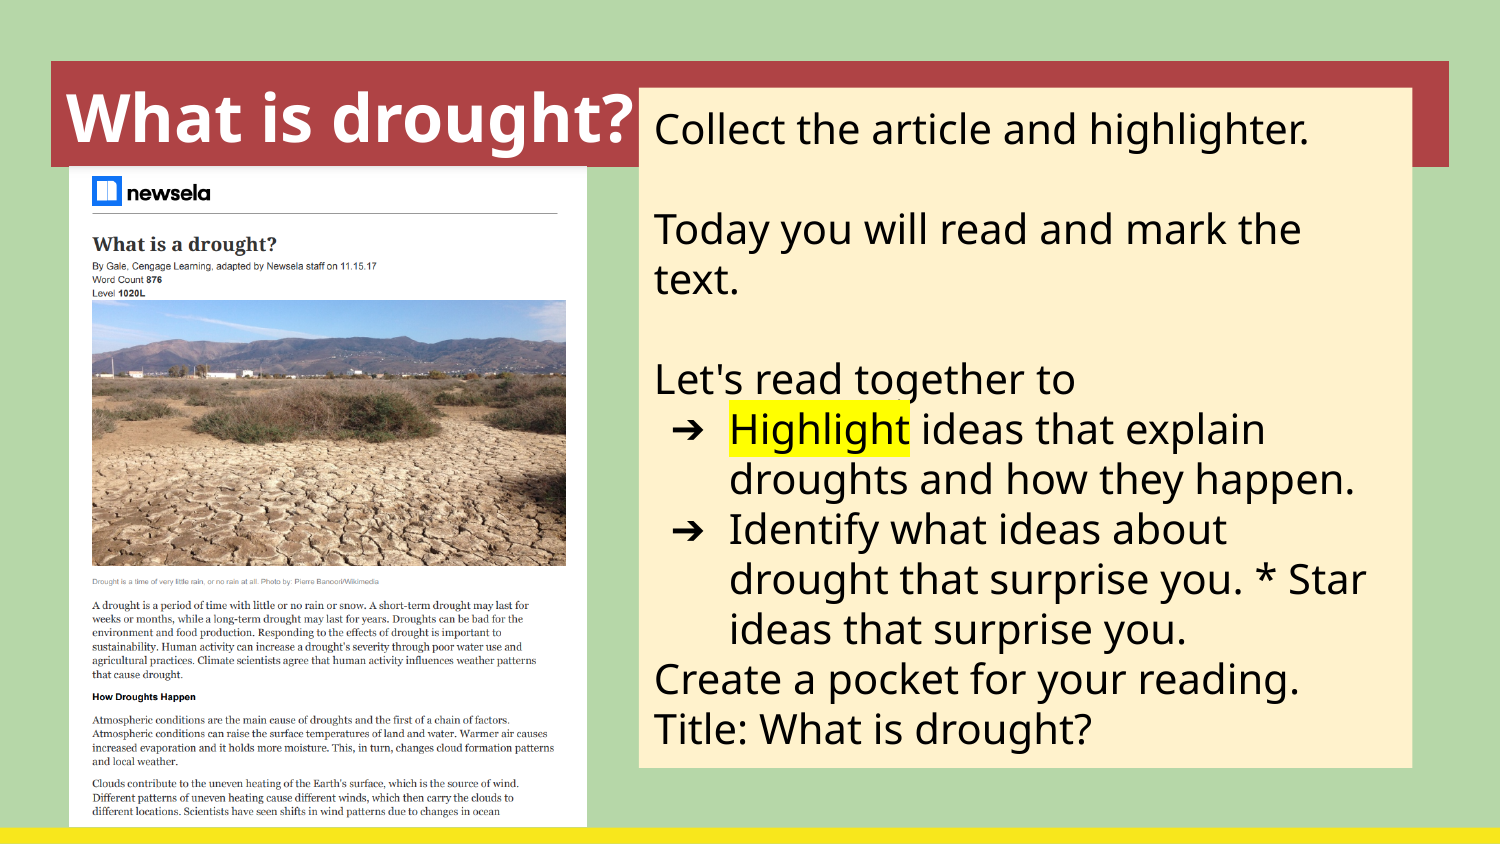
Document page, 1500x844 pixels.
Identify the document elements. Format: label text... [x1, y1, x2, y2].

text_box Collect the article and highlighter. Today you will read and mark the text. Let's read together to Highlight ideas that explain droughts and how they happen. Identify what ideas about drought that surprise you. * Star ideas that surprise you. Create a pocket for your reading. Title: What is drought? [638, 87, 1413, 768]
picture [68, 166, 587, 827]
title What is drought? [51, 61, 1449, 167]
